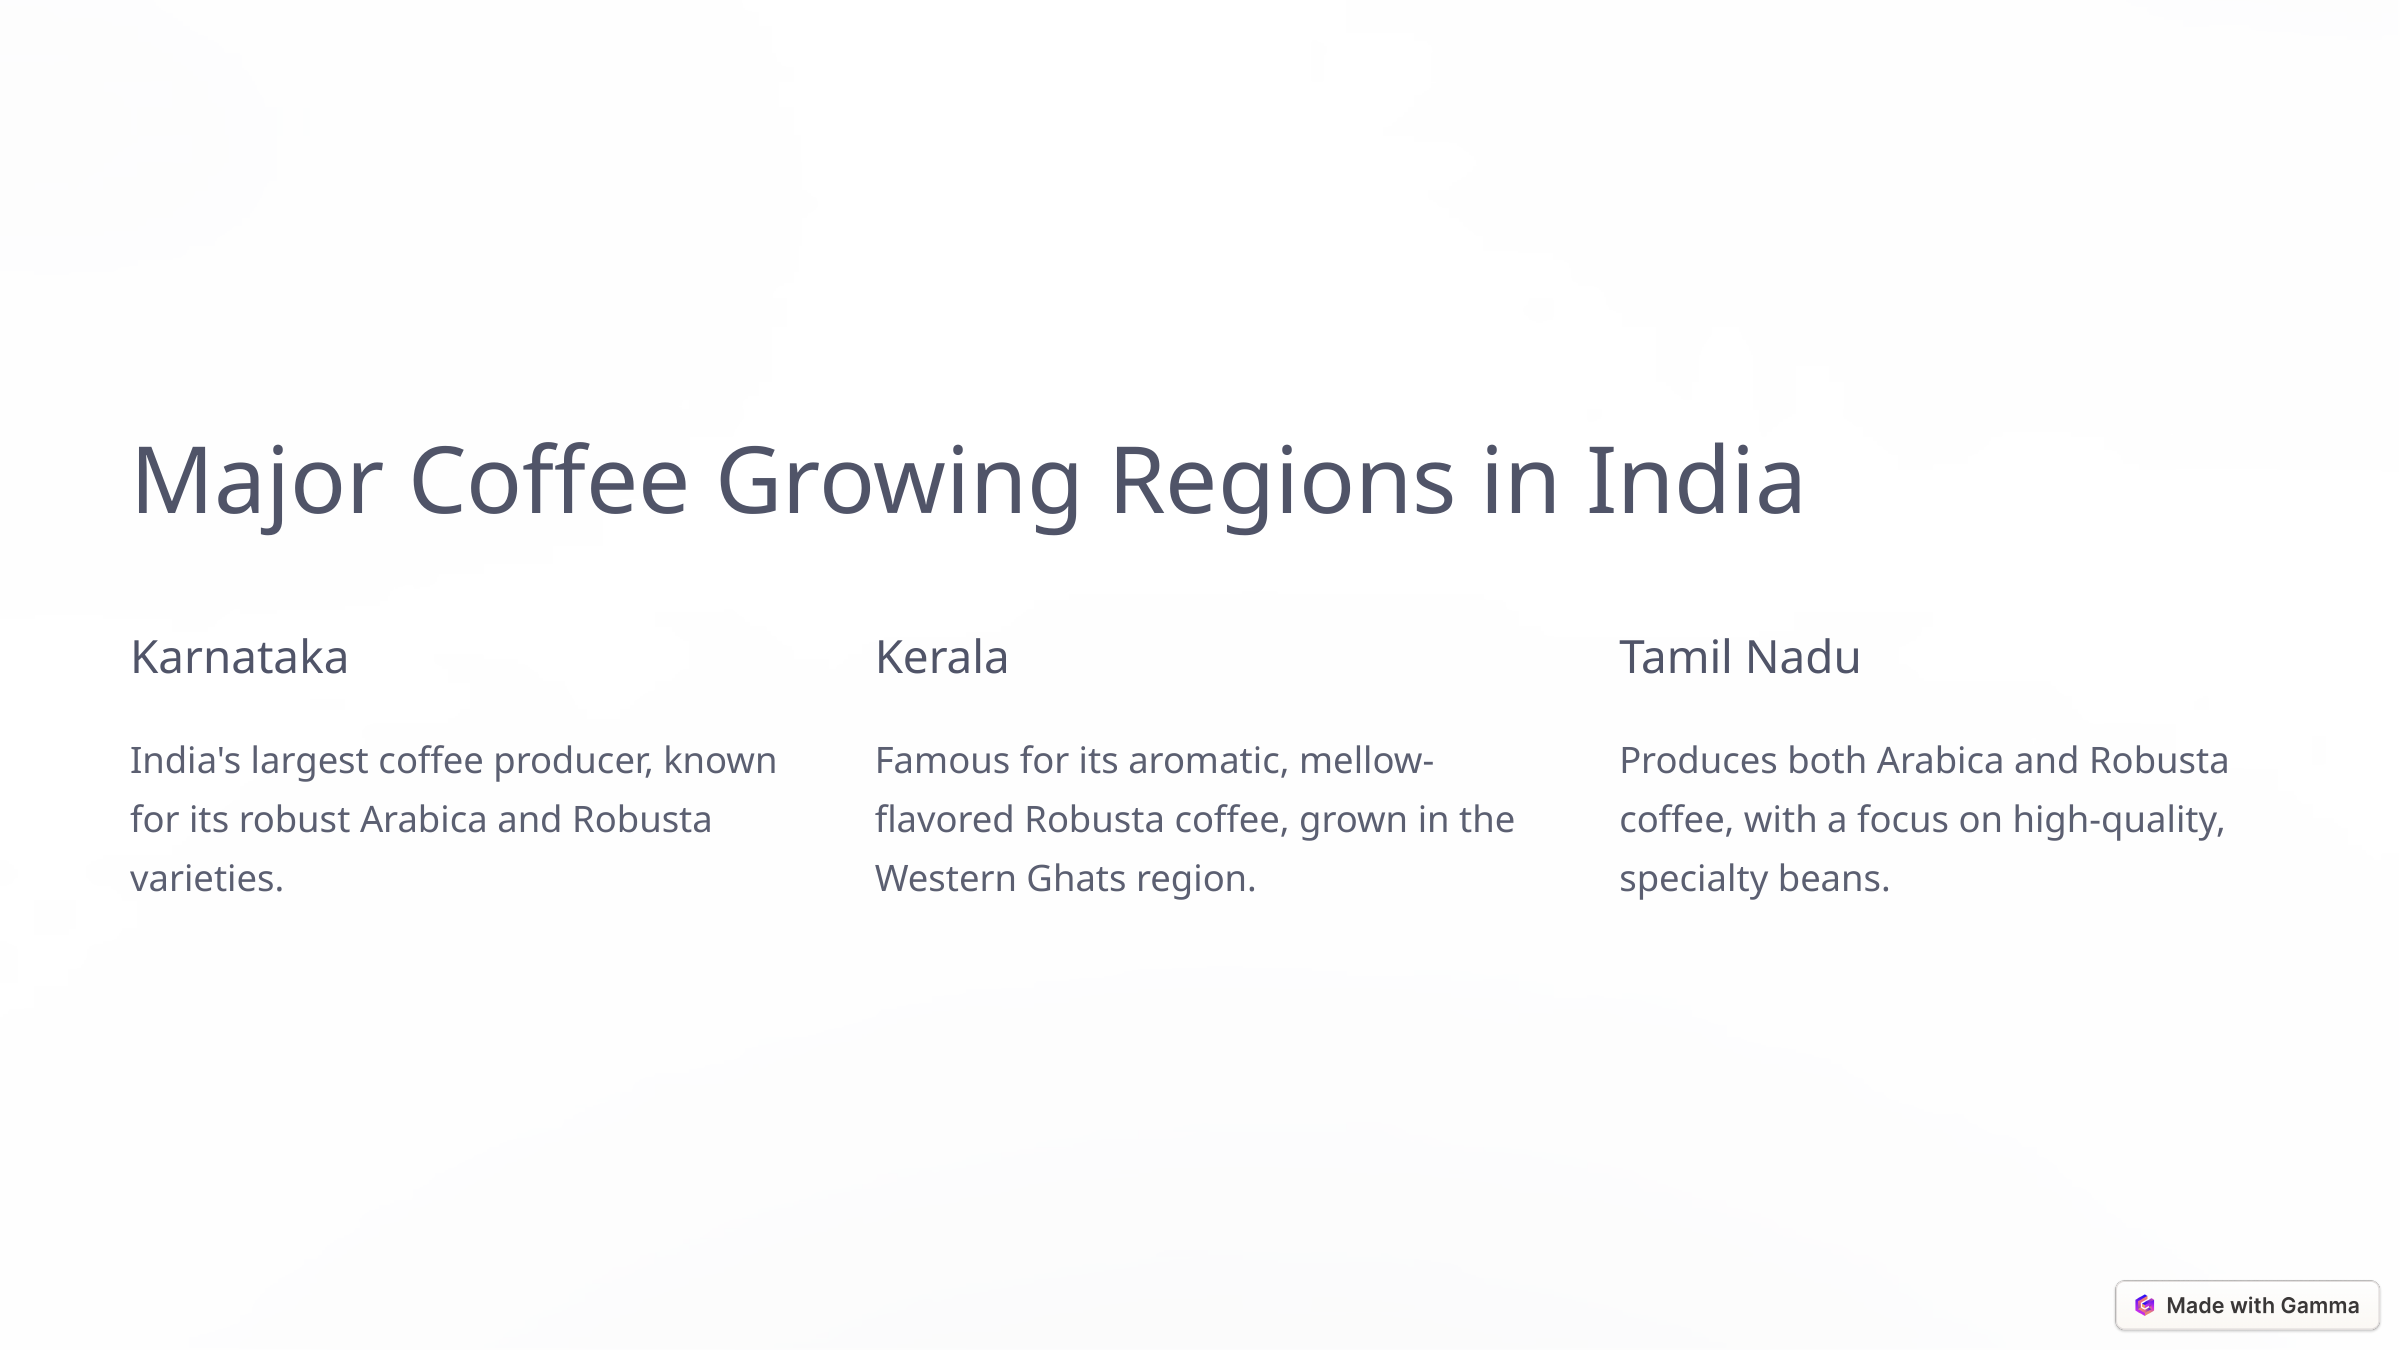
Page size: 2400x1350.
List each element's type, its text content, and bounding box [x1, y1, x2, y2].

text_box Produces both Arabica and Robusta coffee, with a focus on high-quality, specialty beans. [1619, 721, 2272, 900]
picture [2106, 1271, 2389, 1339]
text_box Karnataka [130, 625, 596, 684]
text_box Major Coffee Growing Regions in India [130, 416, 1789, 533]
text_box India's largest coffee producer, known for its robust Arabica and Robusta varieties. [130, 721, 783, 900]
text_box Kerala [874, 625, 1340, 684]
text_box Famous for its aromatic, mellow-flavored Robusta coffee, grown in the Western Ghats region. [874, 721, 1528, 900]
text_box Tamil Nadu [1619, 625, 2085, 684]
